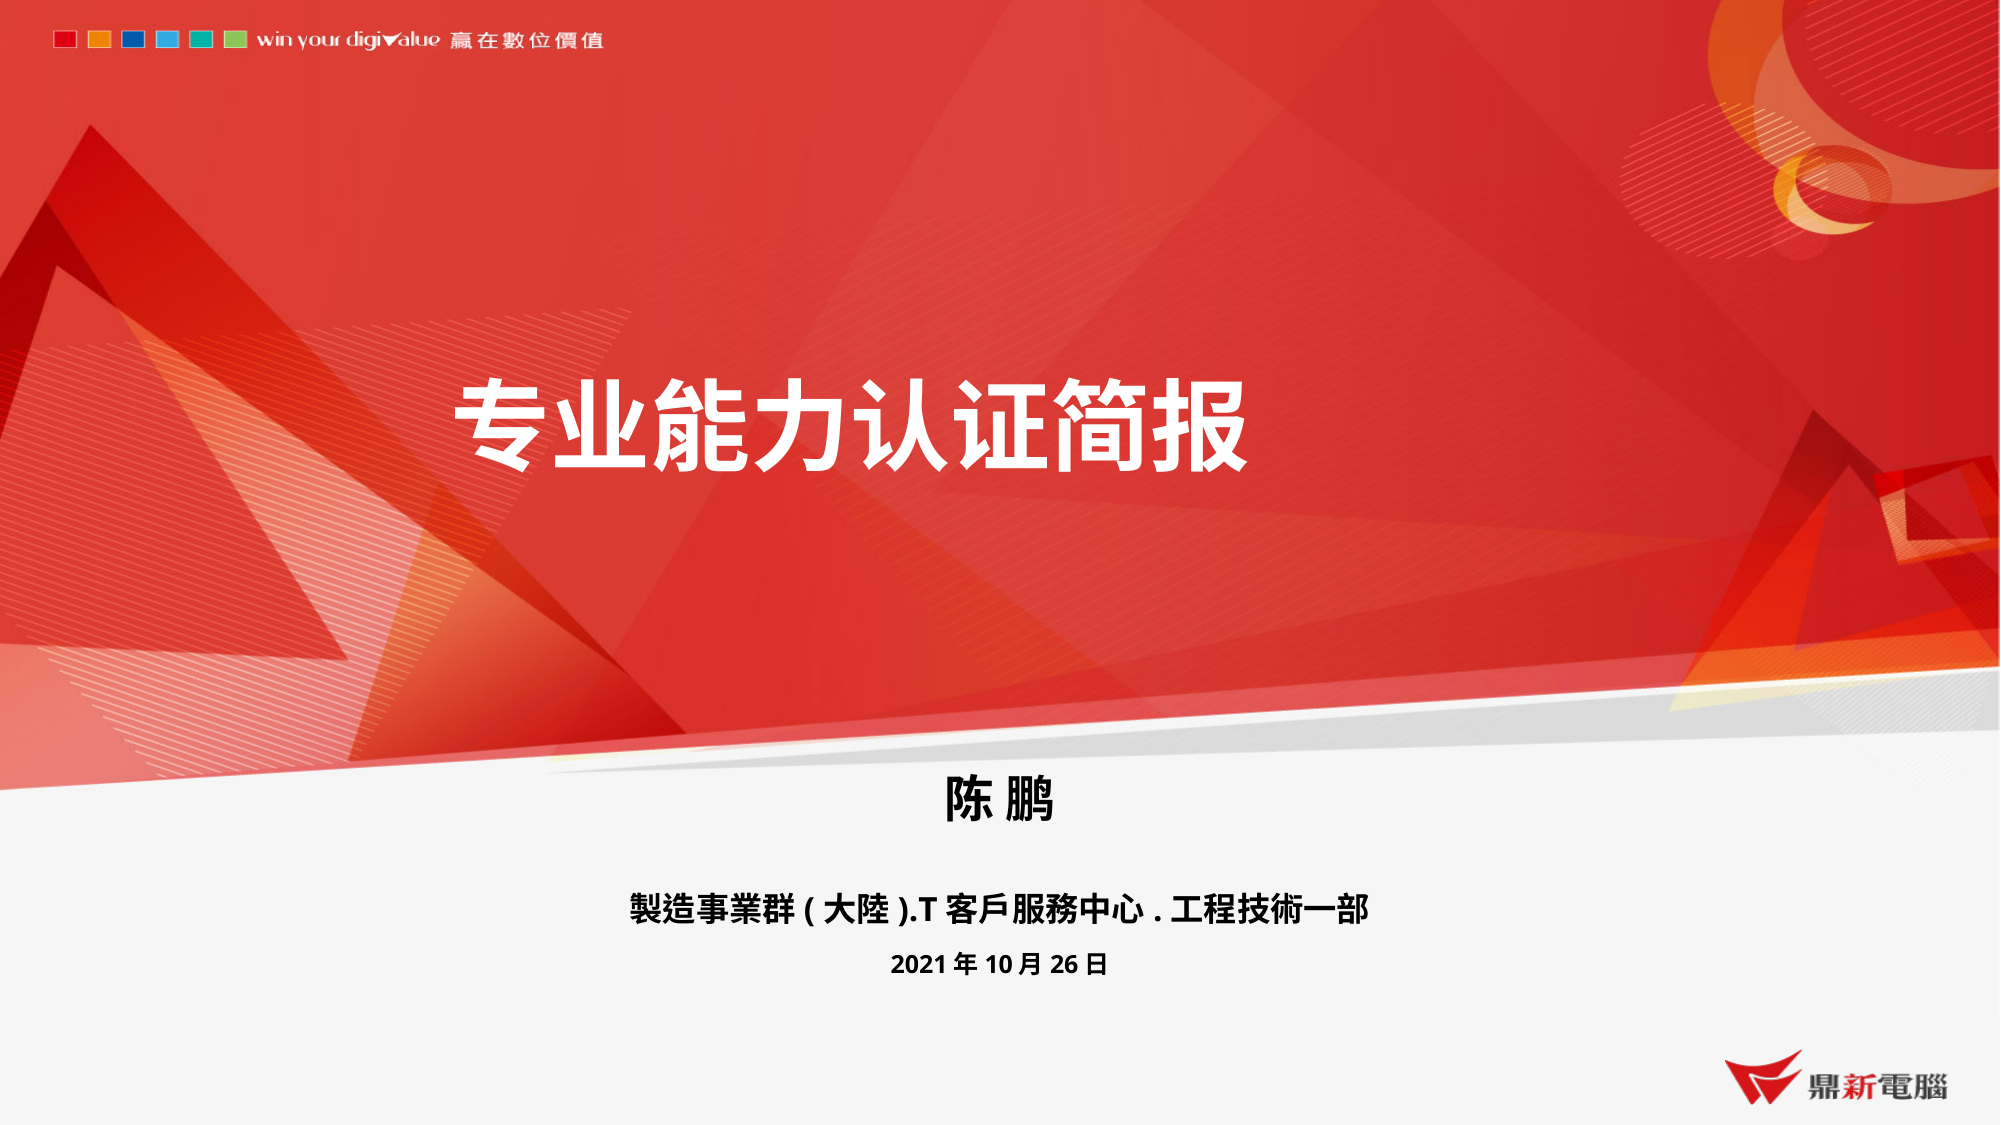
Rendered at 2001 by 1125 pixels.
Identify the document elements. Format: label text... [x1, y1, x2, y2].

subtitle 陈 鹏 製造事業群(大陸).T客戶服務中心.工程技術一部 2021年10月26日 [251, 735, 1749, 1021]
picture [0, 0, 2000, 1125]
title 专业能力认证简报 [436, 252, 1992, 493]
